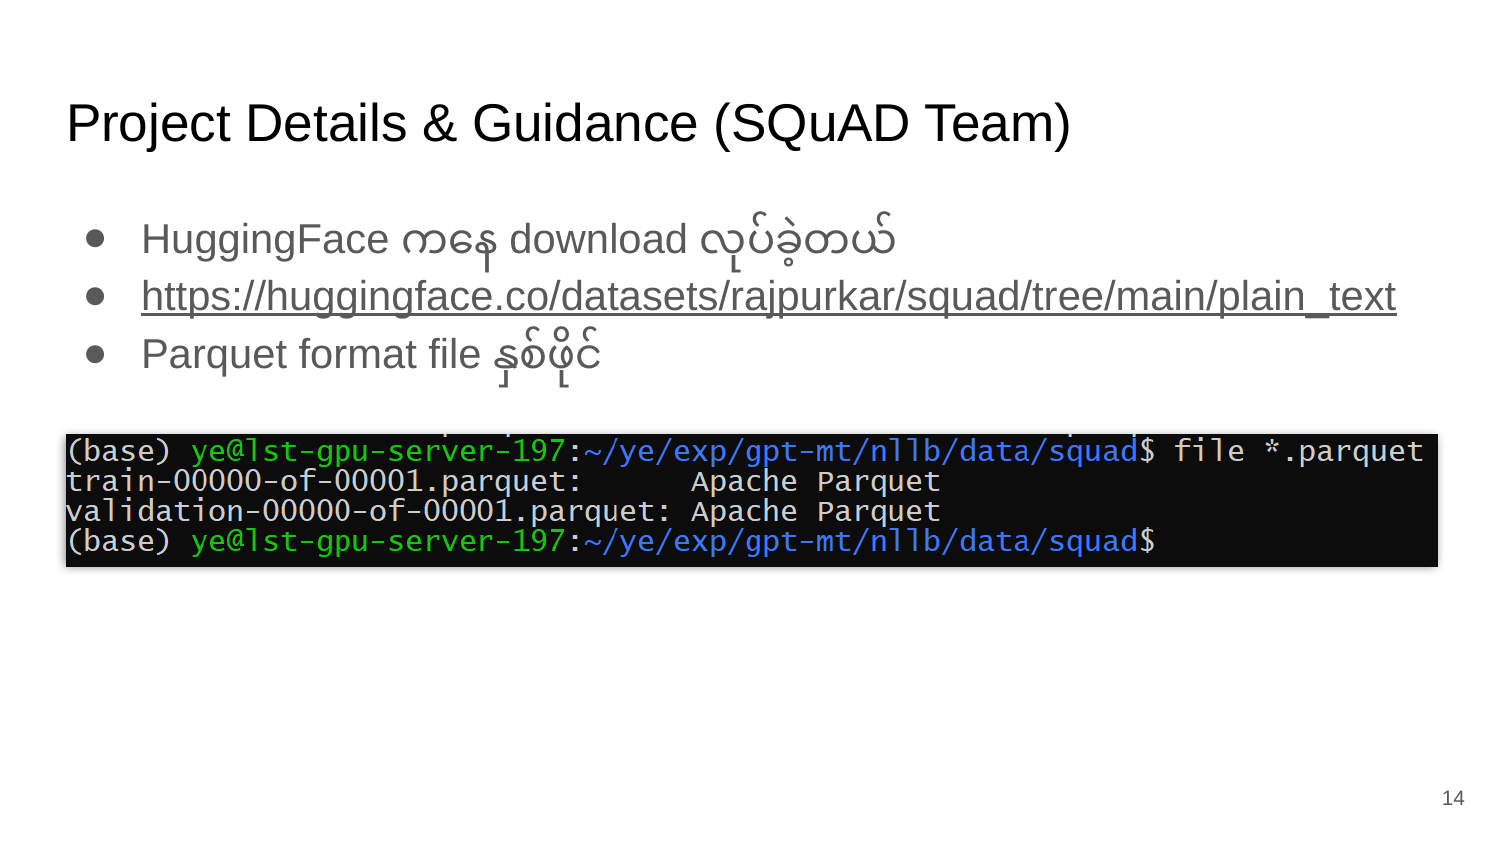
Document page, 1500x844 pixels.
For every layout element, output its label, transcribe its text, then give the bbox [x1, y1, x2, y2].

list HuggingFace ကနေ download လုပ်ခဲ့တယ် https://huggingface.co/datasets/rajpurkar/squad/tree/main/plain_text Parquet format file နှစ်ဖိုင် [51, 189, 1449, 410]
slide_number ‹#› [1389, 764, 1480, 830]
title Project Details & Guidance (SQuAD Team) [51, 72, 1449, 167]
picture [65, 434, 1438, 567]
